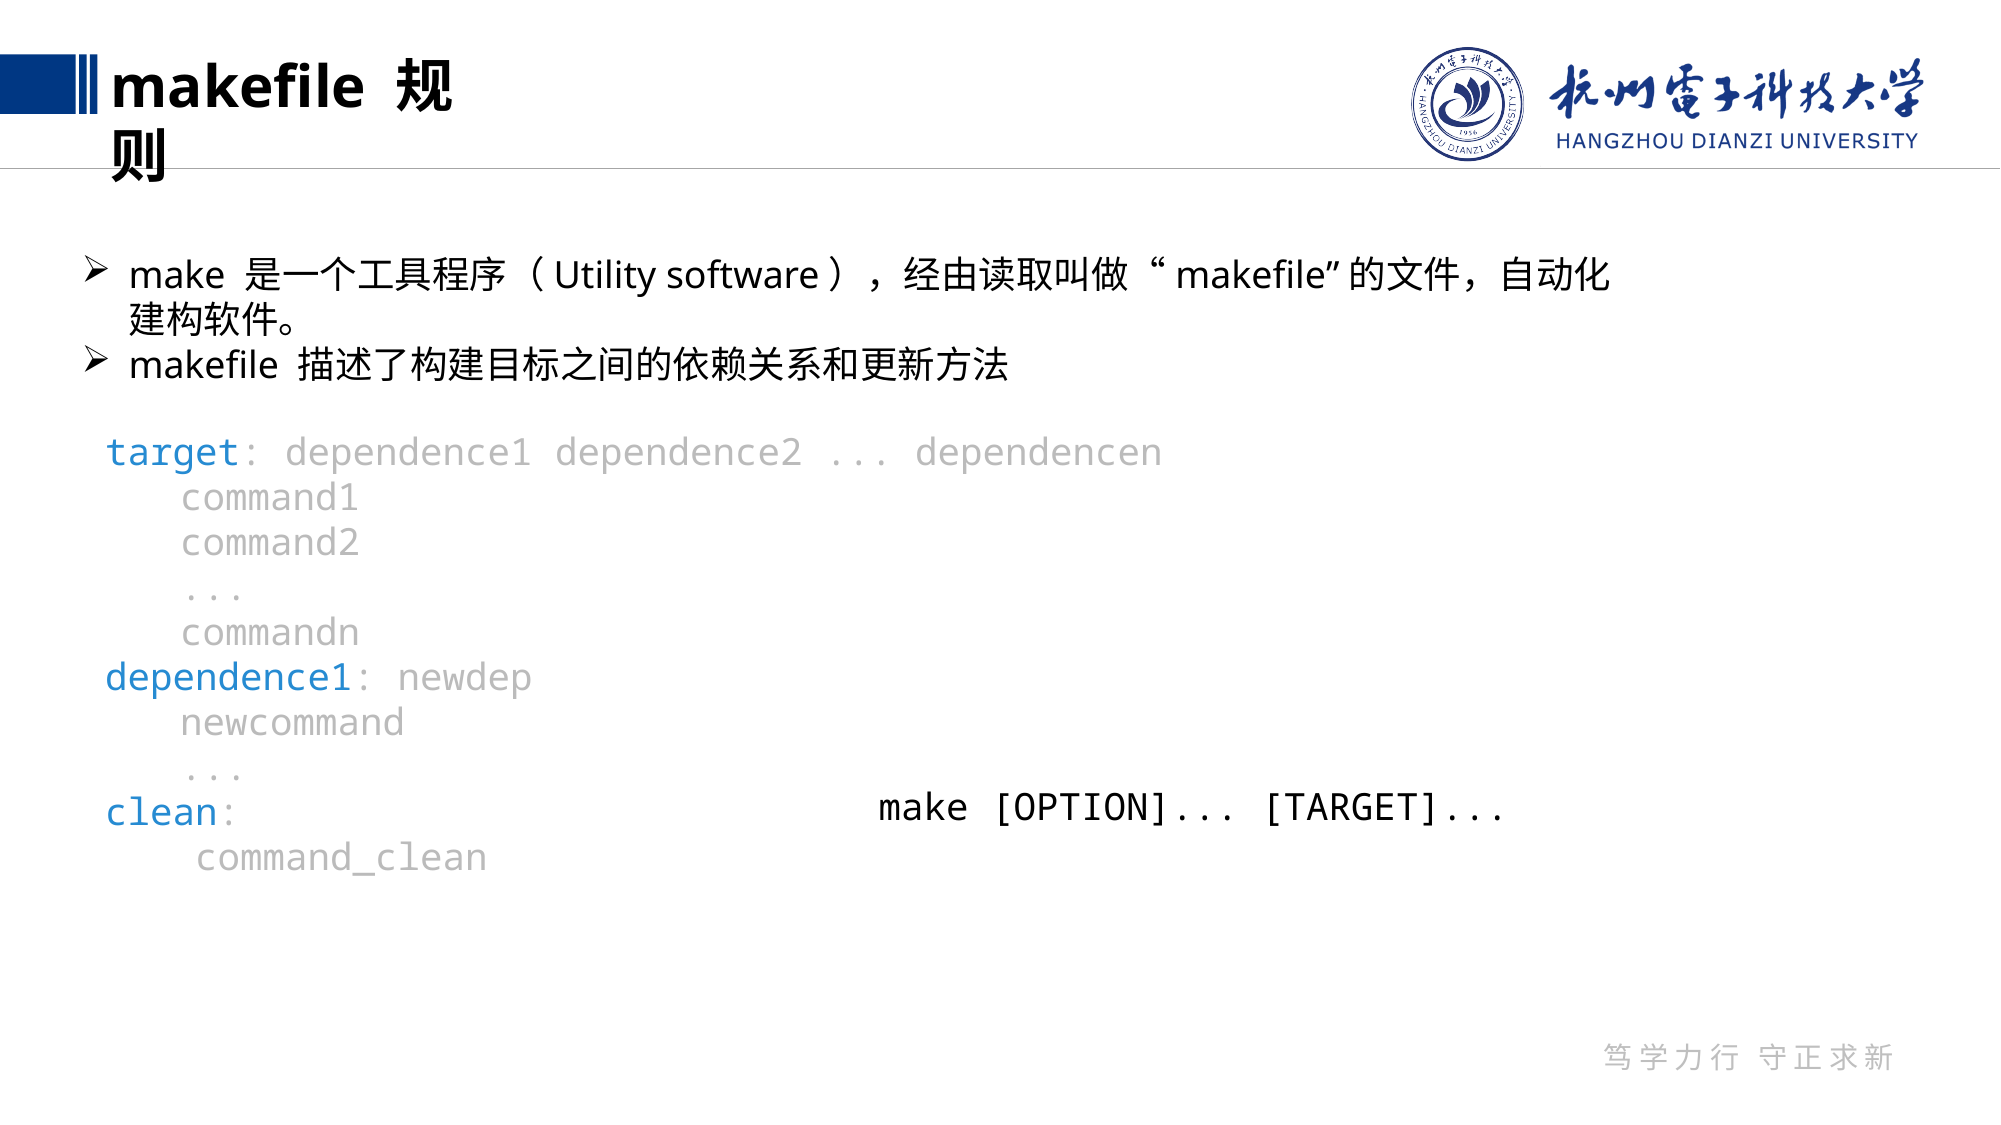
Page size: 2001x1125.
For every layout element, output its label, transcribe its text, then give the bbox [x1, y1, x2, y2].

text_box 笃学力行 守正求新 [1587, 1031, 1895, 1082]
text_box make 是一个工具程序（Utility software），经由读取叫做“makefile”的文件，自动化建构软件。 makefile 描述了构建目标之间的依赖关系和更新方法 [66, 243, 1650, 394]
text_box make [OPTION]... [TARGET]... [863, 775, 1524, 836]
text_box target: dependence1 dependence2 ... dependencen command1 command2 ... commandn dependence1: newdep newcommand ... clean: command_clean [90, 420, 1189, 886]
picture [1409, 41, 1924, 167]
list makefile 规则 [110, 41, 515, 128]
